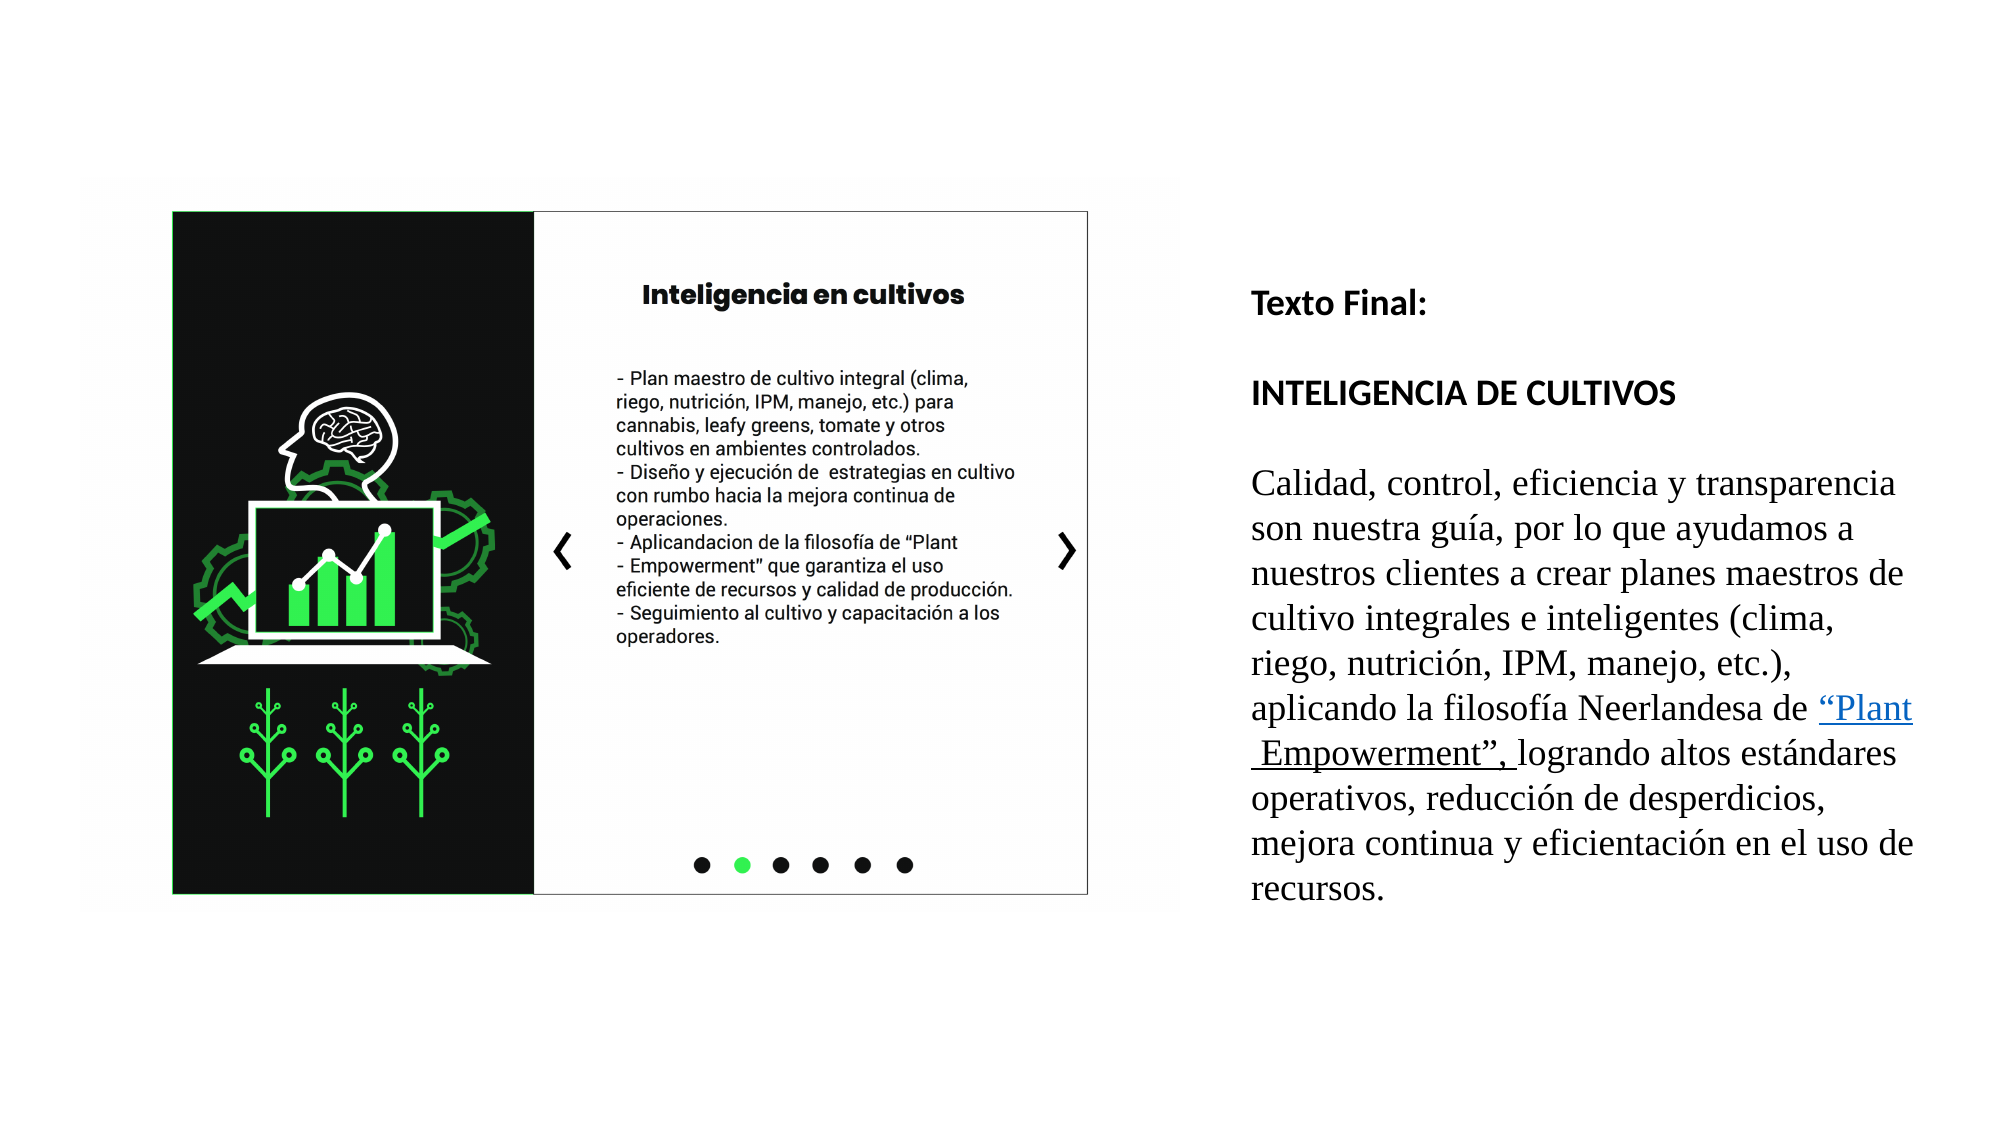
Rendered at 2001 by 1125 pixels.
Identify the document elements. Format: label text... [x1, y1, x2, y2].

picture [80, 177, 1180, 912]
text_box Texto Final: INTELIGENCIA DE CULTIVOS Calidad, control, eficiencia y transparencia son nuestra guía, por lo que ayudamos a nuestros clientes a crear planes maestros de cultivo integrales e inteligentes (clima, riego, nutrición, IPM, manejo, etc.), aplicando la filosofía Neerlandesa de “Plant Empowerment”, logrando altos estándares operativos, reducción de desperdicios, mejora continua y eficientación en el uso de recursos. [1236, 270, 1937, 961]
